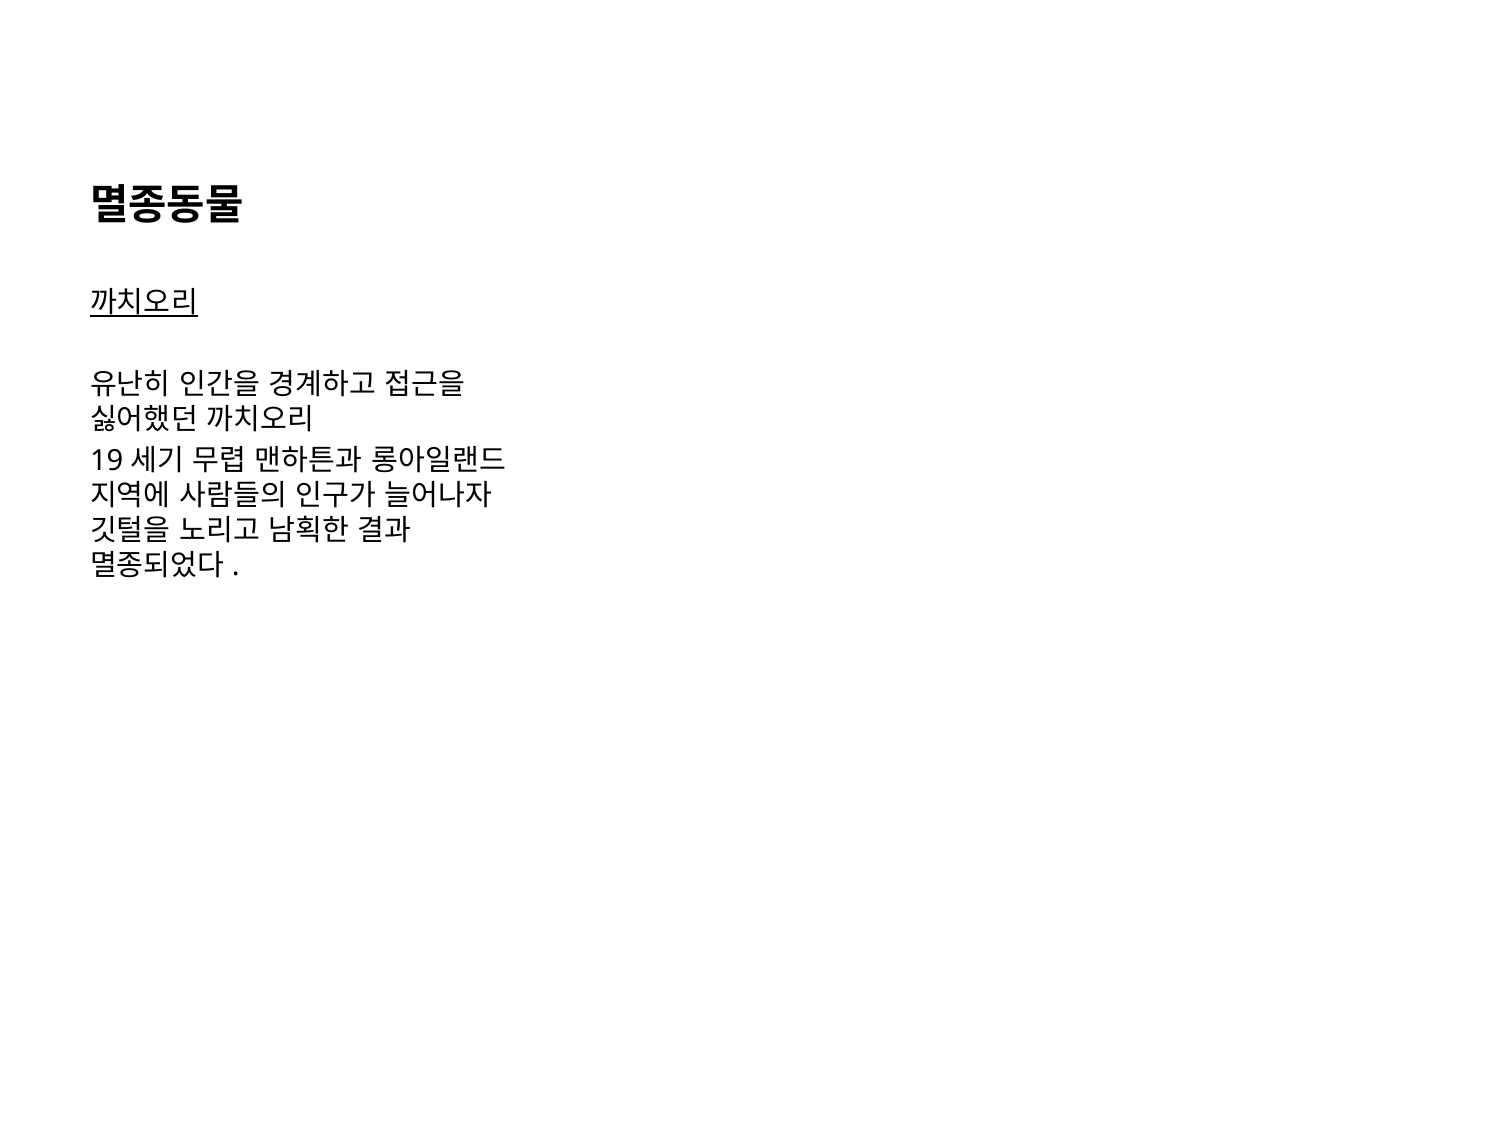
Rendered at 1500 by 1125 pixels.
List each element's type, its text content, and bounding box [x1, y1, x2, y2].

title 멸종동물 [75, 44, 569, 235]
list 까치오리 유난히 인간을 경계하고 접근을 싫어했던 까치오리 19세기 무렵 맨하튼과 롱아일랜드 지역에 사람들의 인구가 늘어나자 깃털을 노리고 남획한 결과 멸종되었다. [75, 235, 569, 1005]
